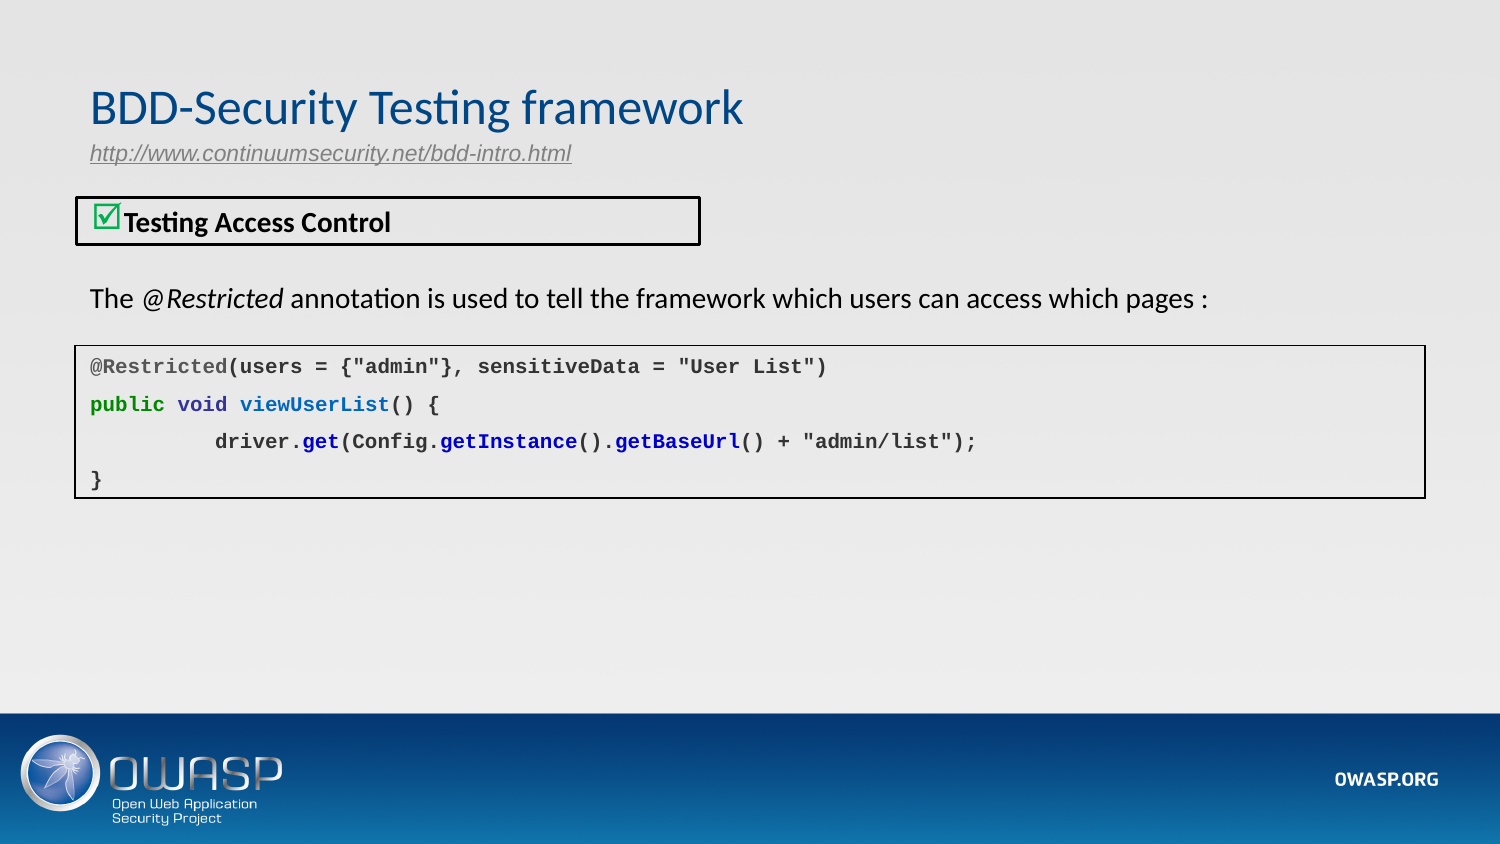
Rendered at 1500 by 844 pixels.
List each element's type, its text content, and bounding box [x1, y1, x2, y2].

text_box Testing Access Control [76, 197, 700, 245]
title BDD-Security Testing framework [75, 33, 1425, 175]
text_box http://www.continuumsecurity.net/bdd-intro.html [74, 131, 1050, 174]
text_box The @Restricted annotation is used to tell the framework which users can access which pages : [74, 272, 1441, 322]
picture [0, 0, 1500, 844]
text_box @Restricted(users = {"admin"}, sensitiveData = "User List") public void viewUserList() { driver.get(Config.getInstance().getBaseUrl() + "admin/list"); } [74, 345, 1425, 498]
